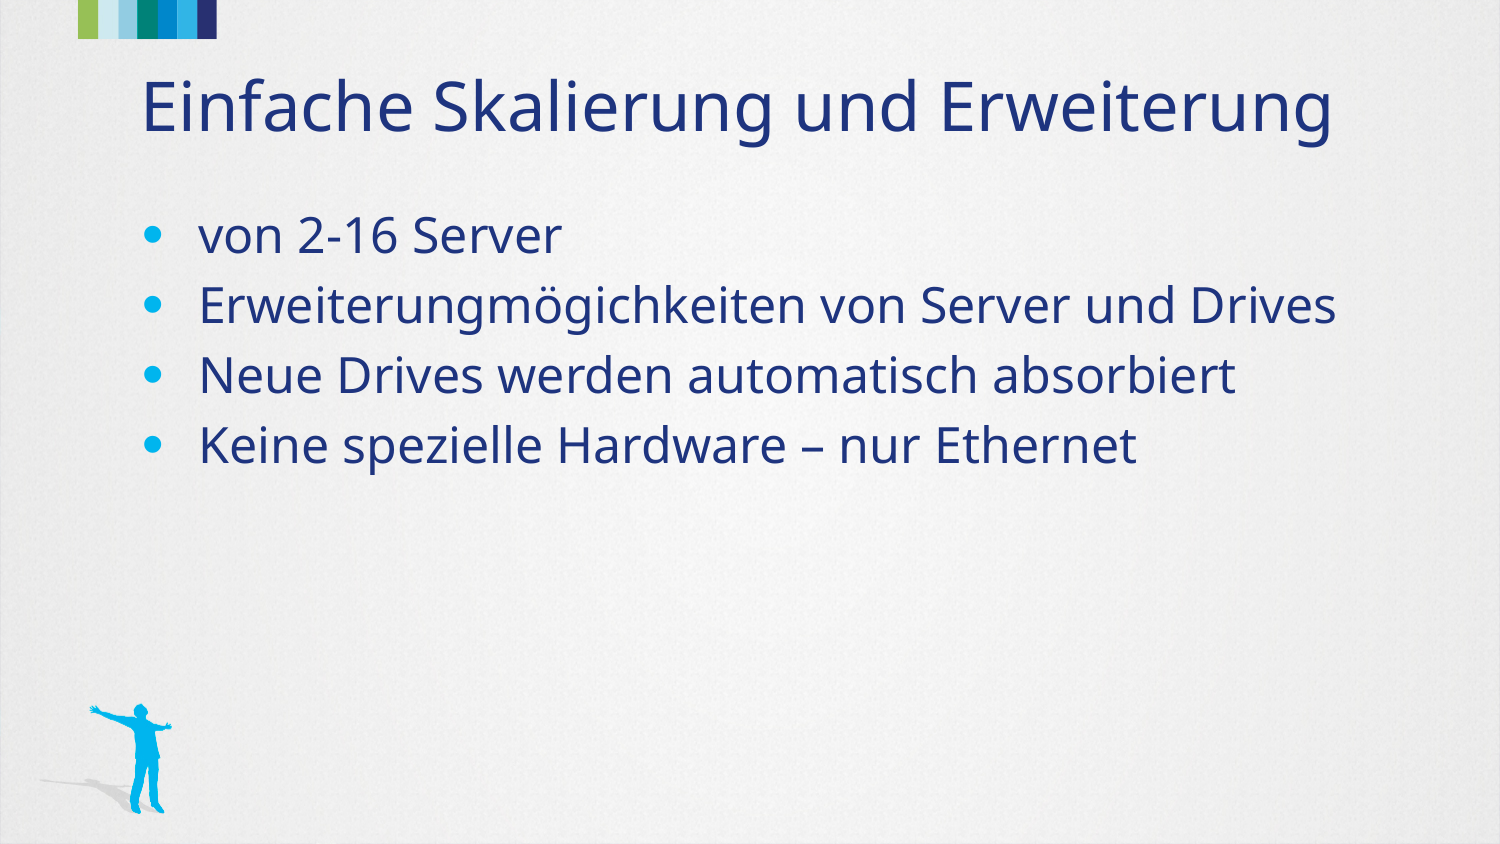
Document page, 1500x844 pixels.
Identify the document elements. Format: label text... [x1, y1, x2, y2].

list von 2-16 Server Erweiterungmögichkeiten von Server und Drives Neue Drives werden automatisch absorbiert Keine spezielle Hardware – nur Ethernet [125, 196, 1450, 726]
picture [0, 0, 1500, 844]
title Einfache Skalierung und Erweiterung [125, 33, 1450, 174]
